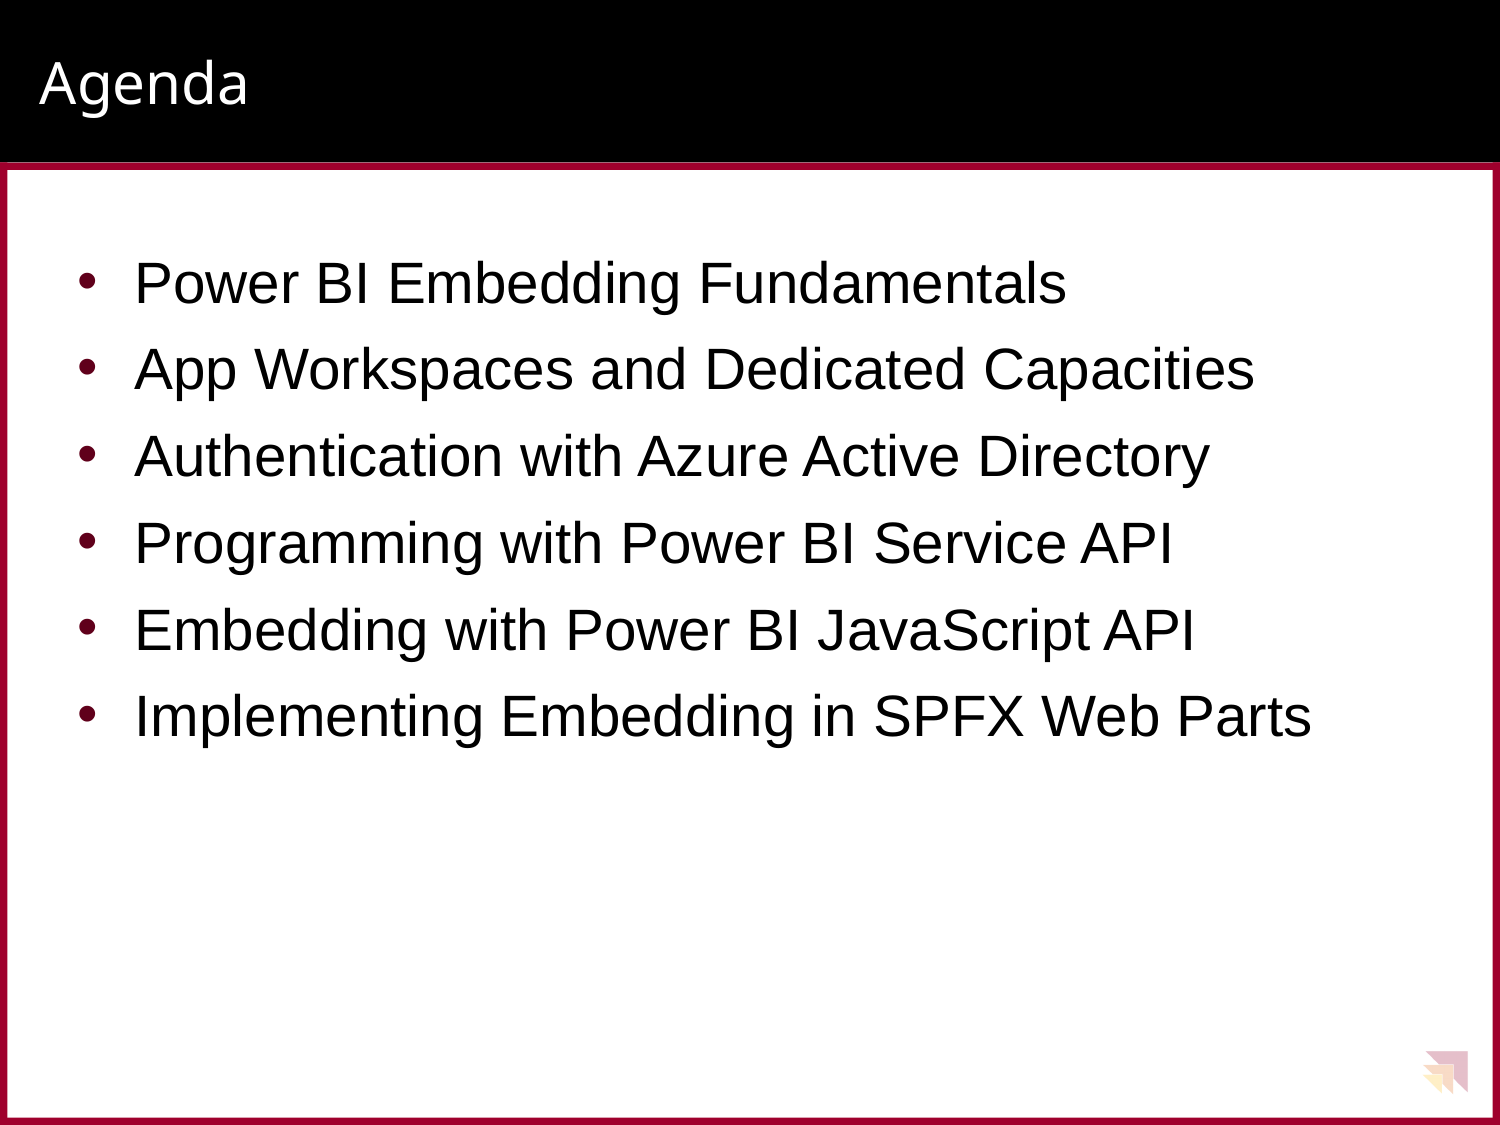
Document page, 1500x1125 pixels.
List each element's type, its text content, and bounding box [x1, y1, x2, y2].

title Agenda [24, 12, 1438, 150]
list Power BI Embedding Fundamentals App Workspaces and Dedicated Capacities Authentication with Azure Active Directory Programming with Power BI Service API Embedding with Power BI JavaScript API Implementing Embedding in SPFX Web Parts [62, 237, 1438, 1088]
